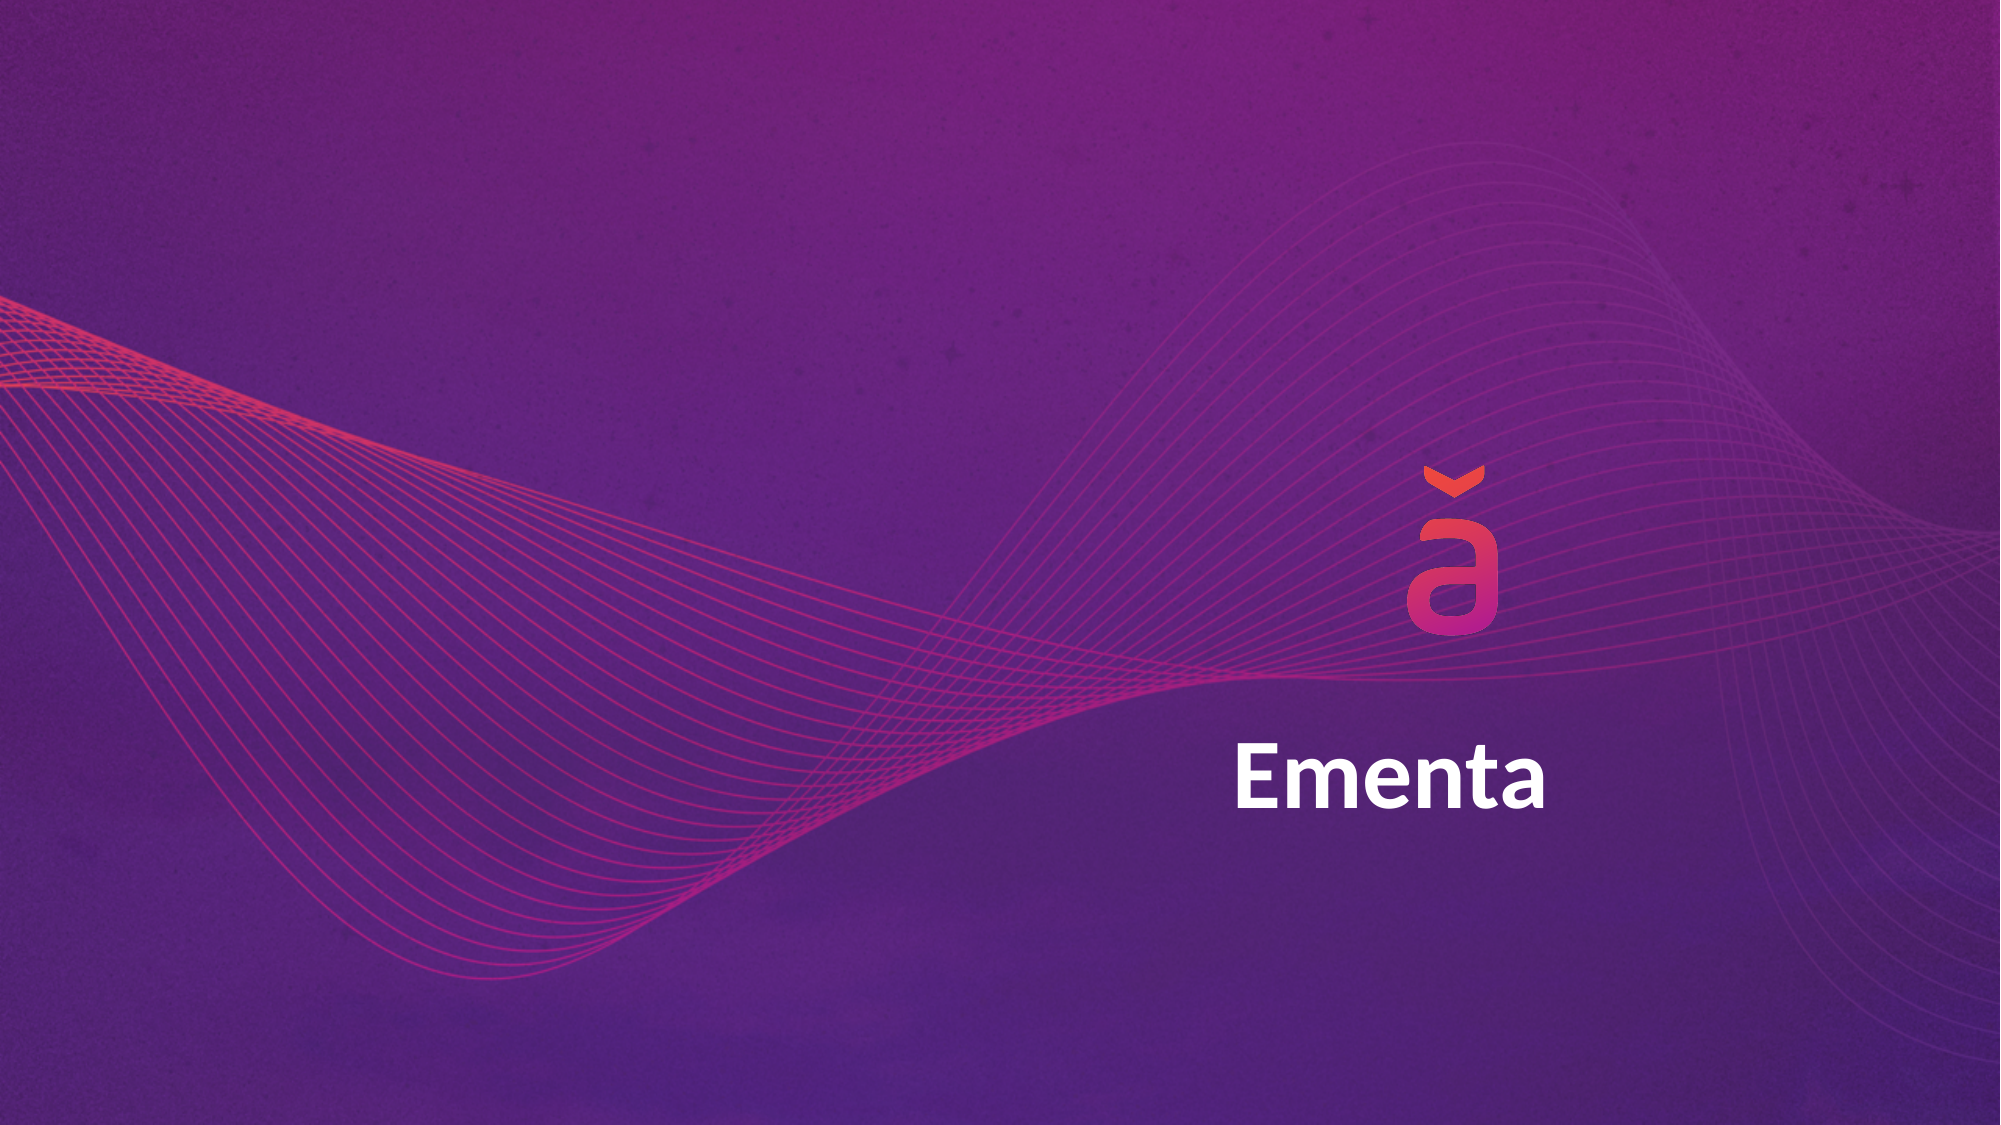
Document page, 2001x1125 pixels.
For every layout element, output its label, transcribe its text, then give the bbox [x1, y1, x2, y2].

picture [0, 0, 2000, 1125]
text_box Ementa [932, 733, 1849, 833]
